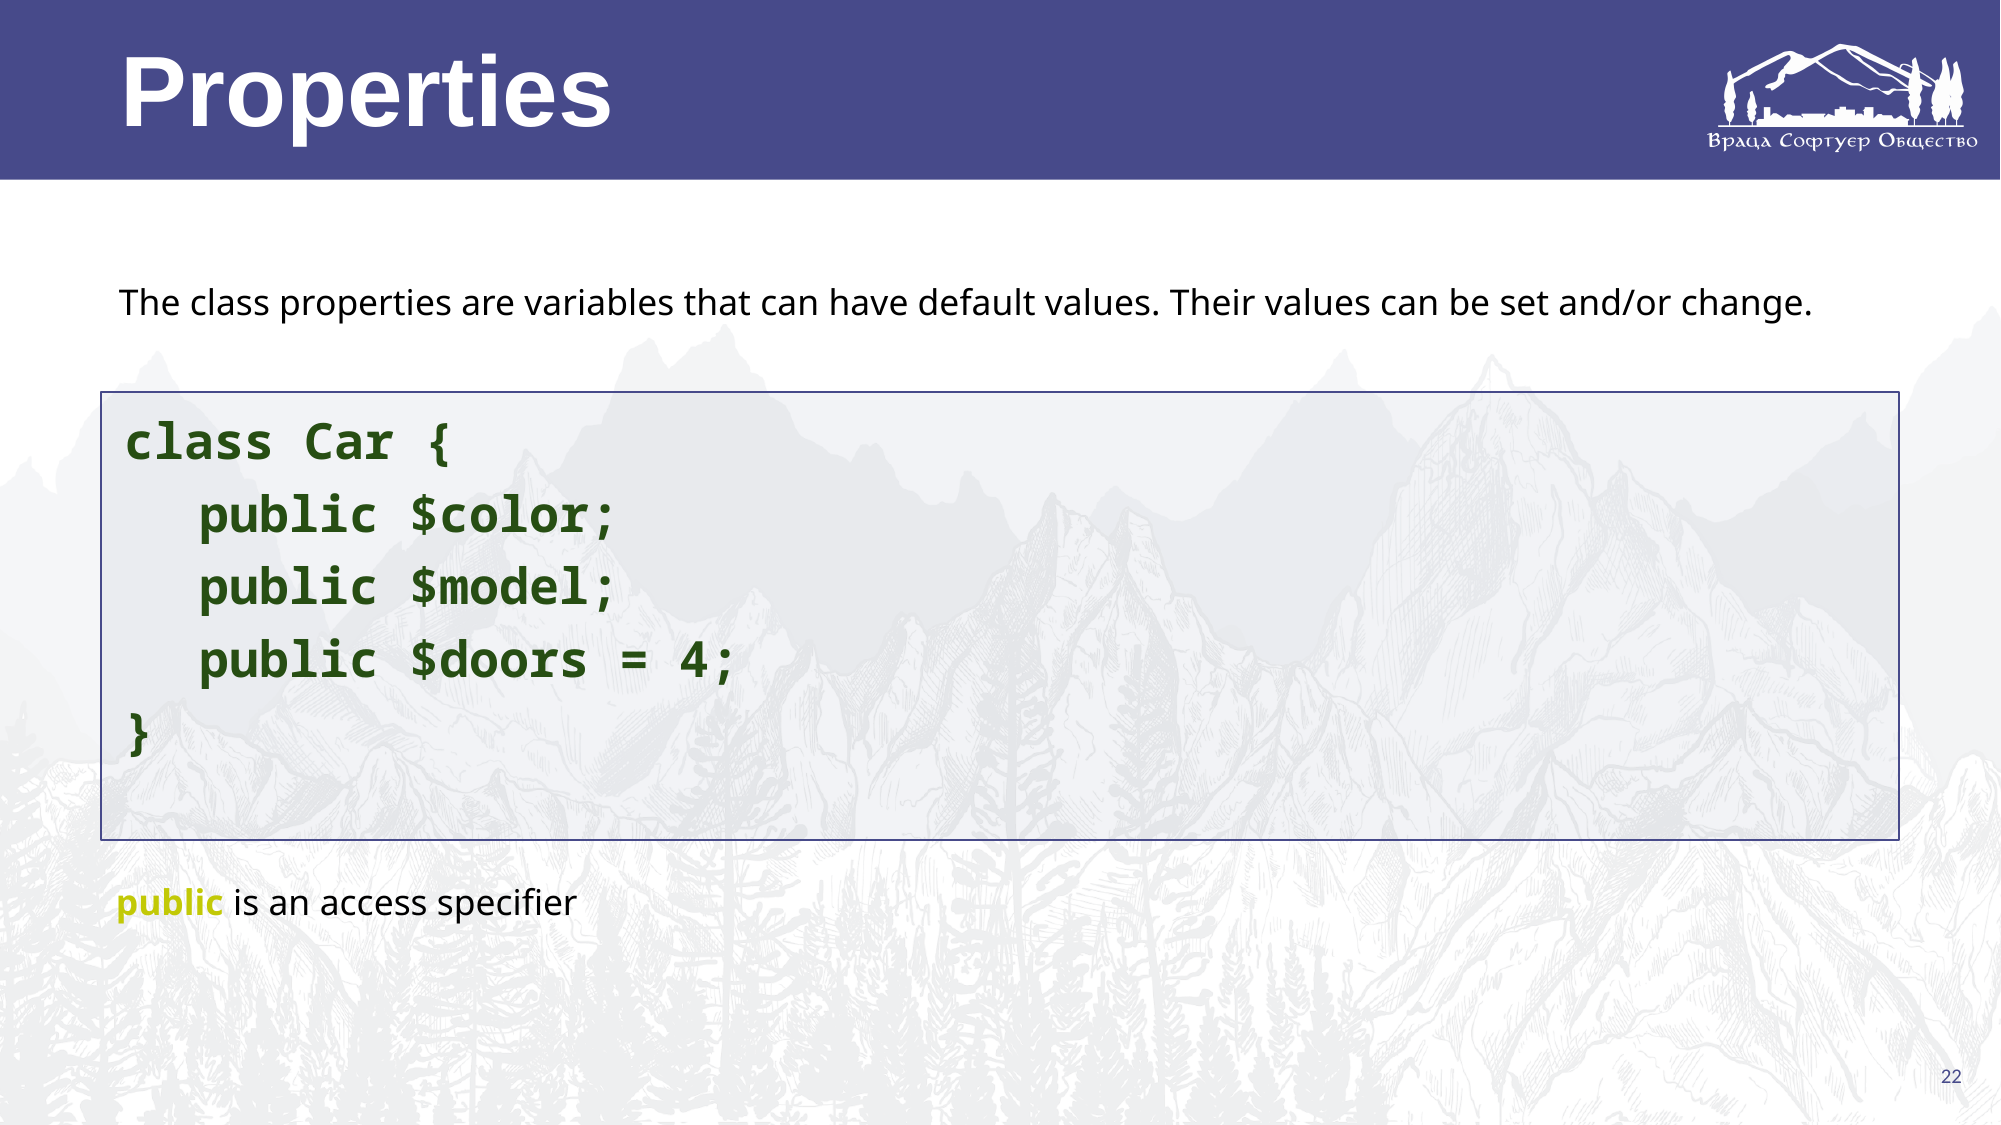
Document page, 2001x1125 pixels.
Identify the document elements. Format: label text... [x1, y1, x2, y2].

text_box Properties [0, 6, 1489, 161]
text_box public is an access specifier [100, 865, 1872, 951]
text_box The class properties are variables that can have default values. Their values can be set and/or change. [104, 264, 1875, 374]
list class Car { public $color; public $model; public $doors = 4; } [100, 391, 1900, 841]
picture [1703, 19, 1981, 165]
slide_number 22 [1897, 1049, 1968, 1101]
